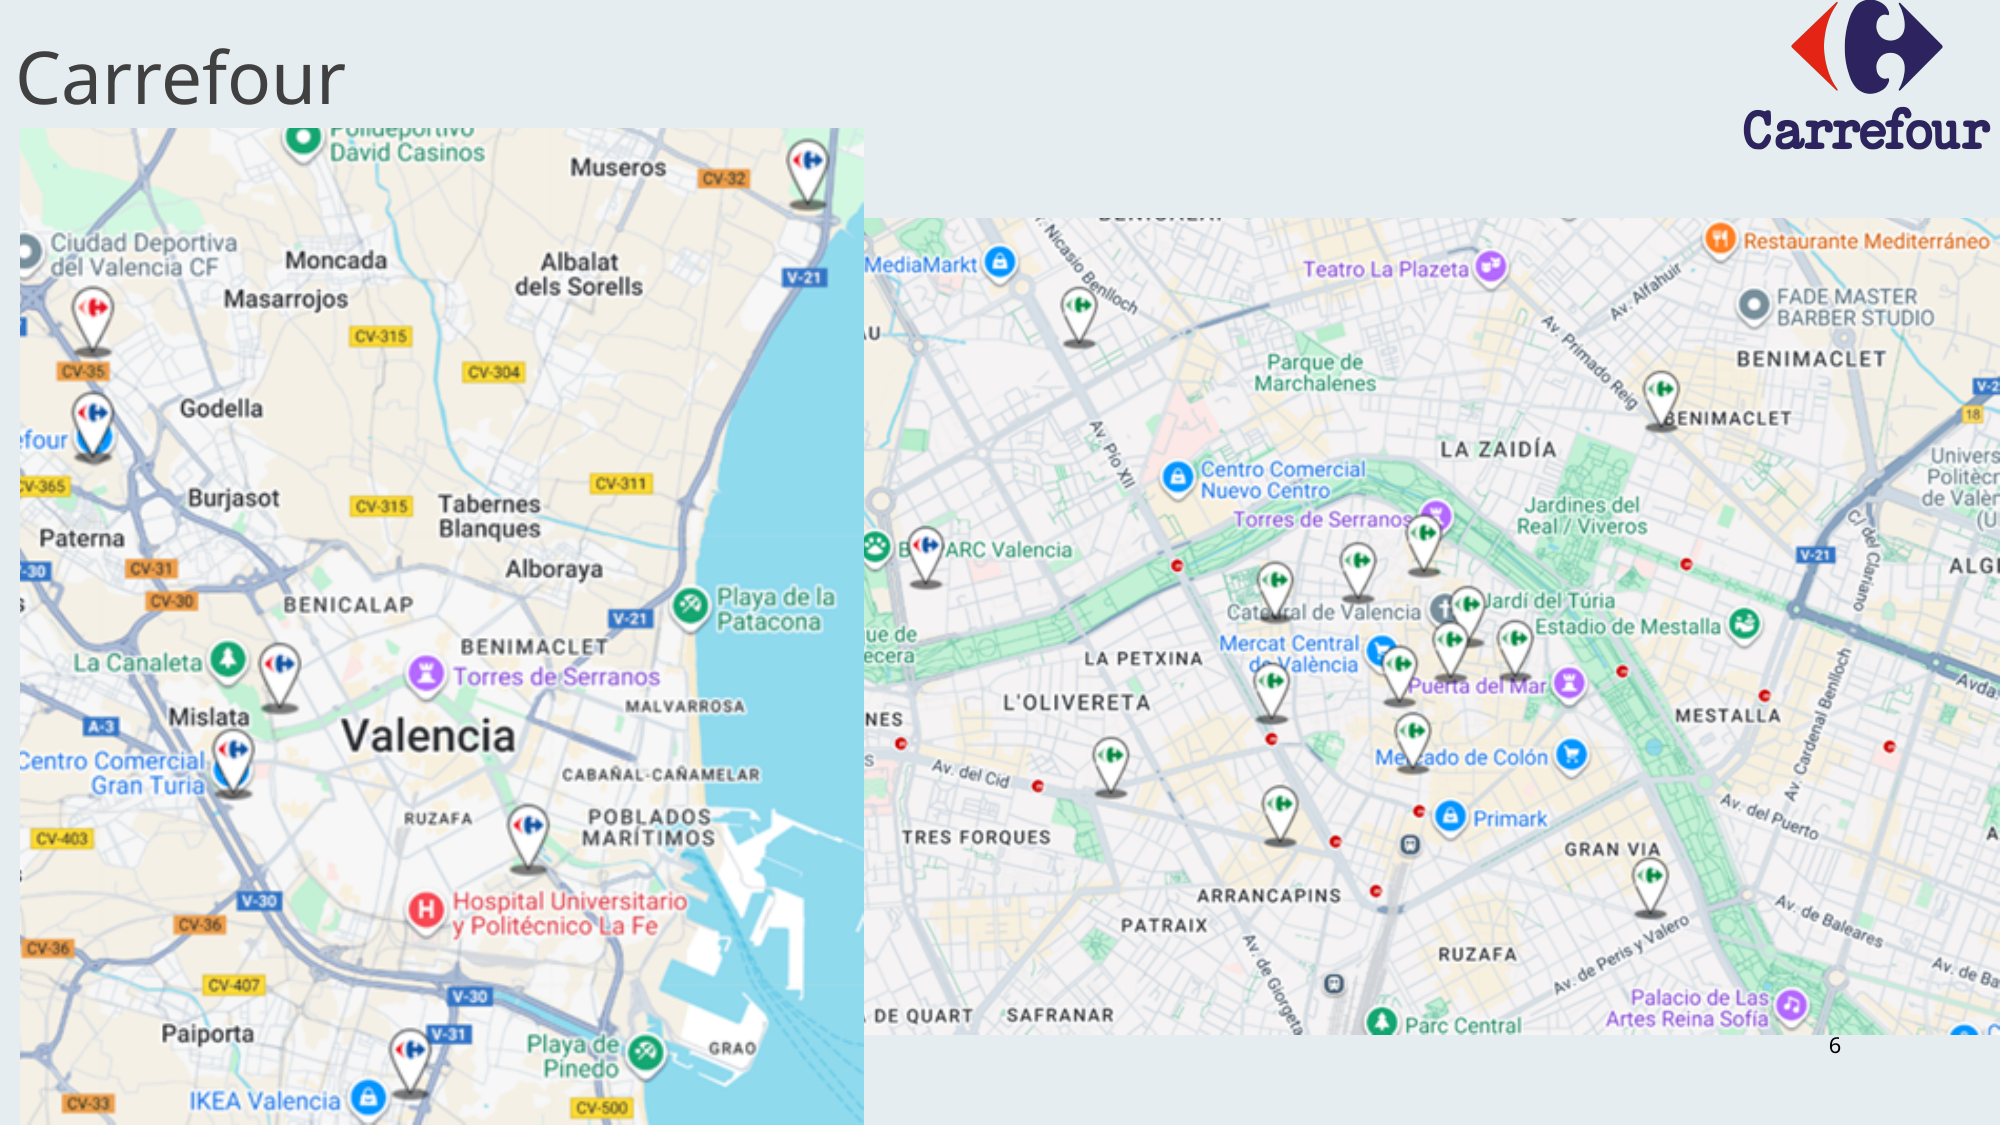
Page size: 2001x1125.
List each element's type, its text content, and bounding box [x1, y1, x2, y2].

slide_number 6 [1754, 1035, 1857, 1077]
picture [1734, 0, 2000, 150]
picture [20, 128, 2000, 1125]
text_box Carrefour [0, 24, 1533, 127]
